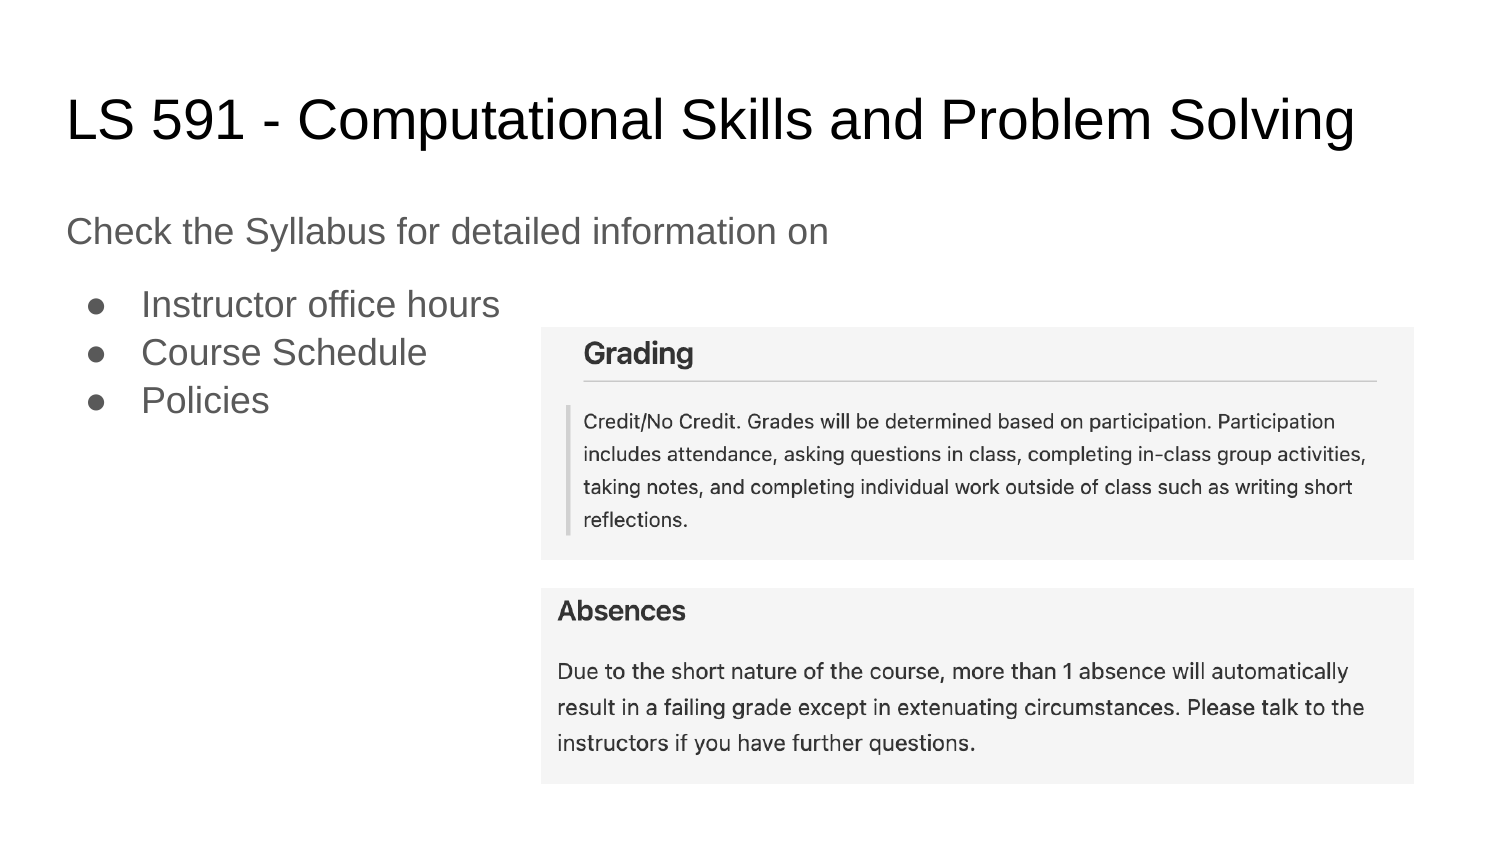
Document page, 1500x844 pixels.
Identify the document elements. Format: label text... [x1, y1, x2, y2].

picture [541, 326, 1414, 560]
title LS 591 - Computational Skills and Problem Solving [51, 72, 1449, 167]
picture [541, 588, 1414, 785]
list Check the Syllabus for detailed information on Instructor office hours Course Schedule Policies [51, 189, 1449, 750]
